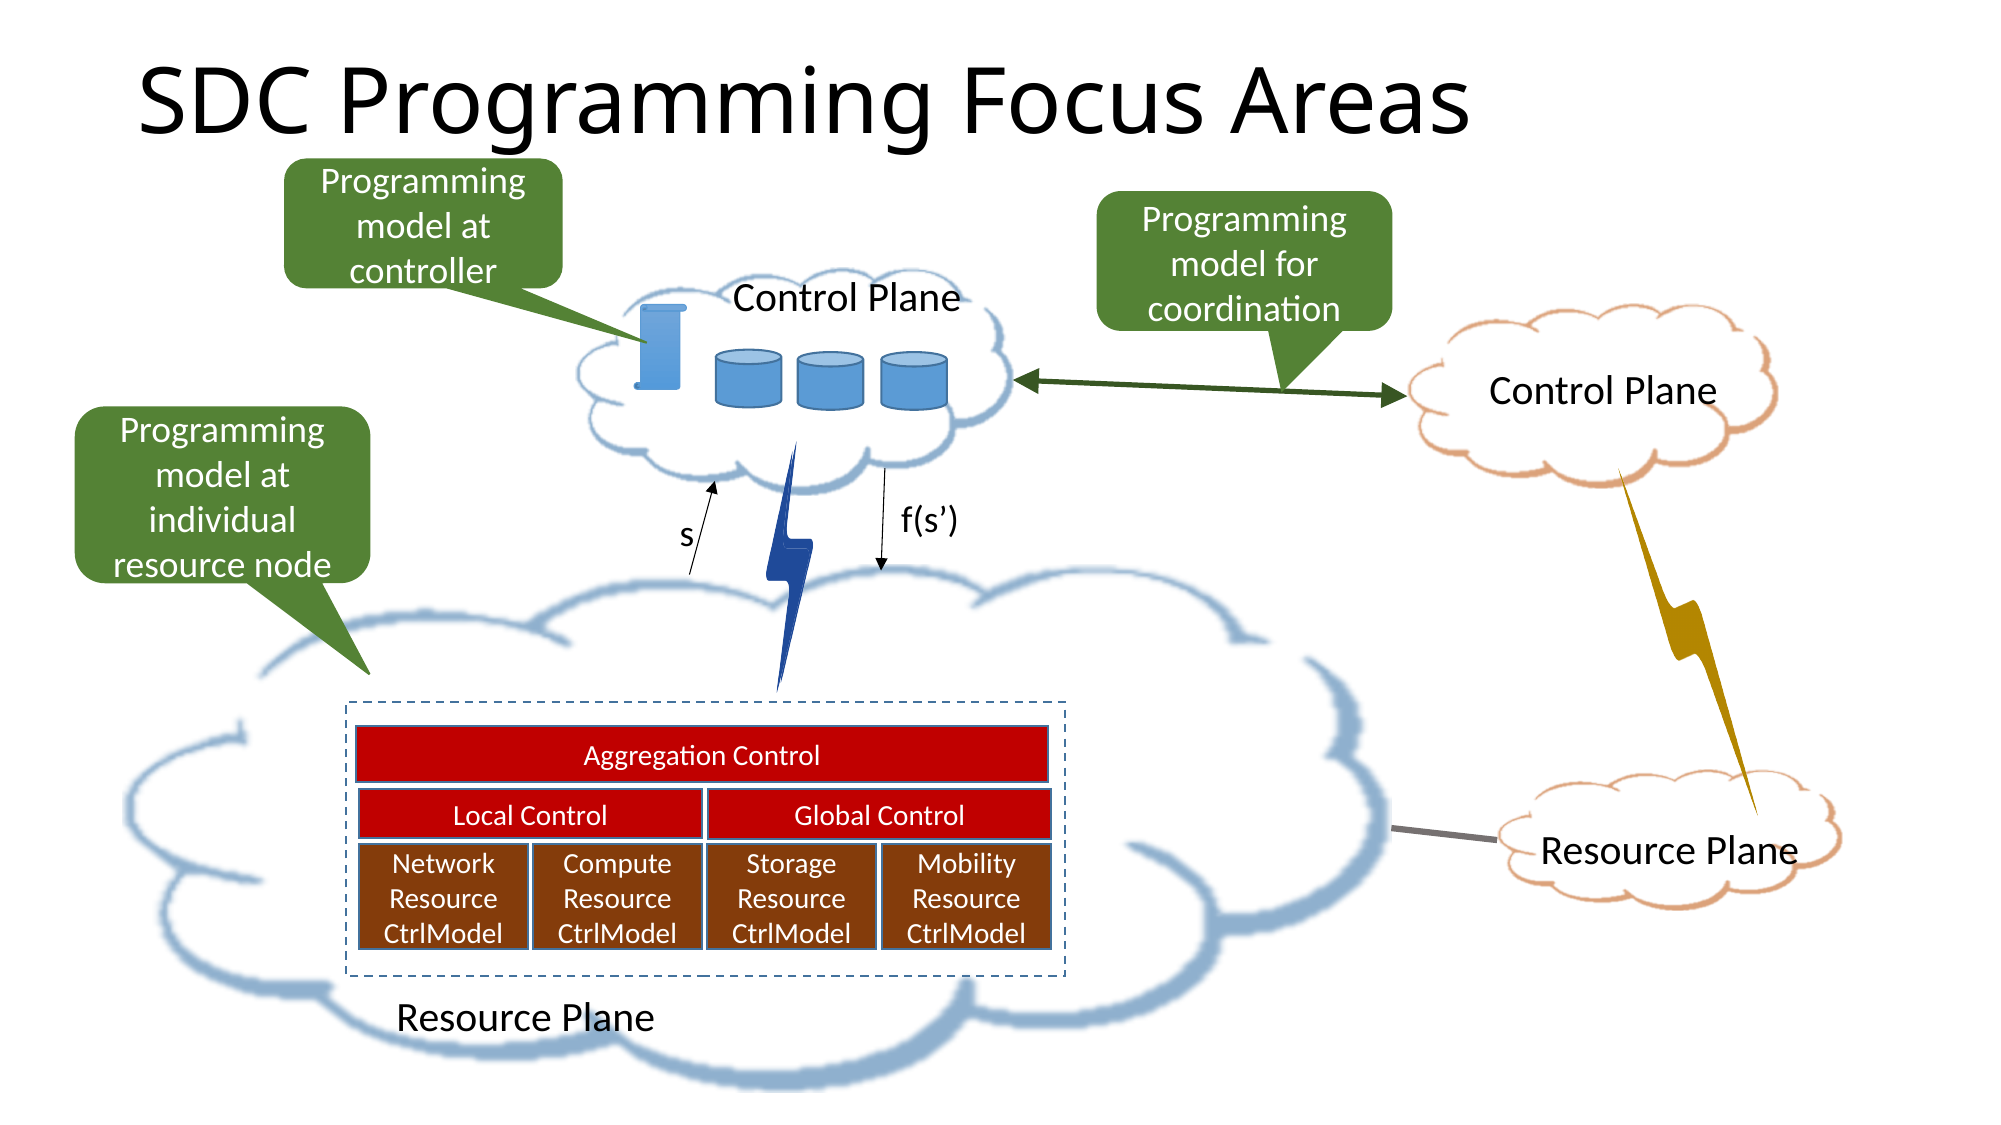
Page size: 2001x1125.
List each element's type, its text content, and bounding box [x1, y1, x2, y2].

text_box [122, 564, 1392, 1093]
picture [744, 441, 835, 693]
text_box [881, 468, 885, 571]
text_box s [664, 501, 689, 562]
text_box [1407, 303, 1779, 489]
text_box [1012, 379, 1408, 397]
text_box f(s’) [886, 496, 974, 548]
text_box Programming model at controller [283, 158, 575, 324]
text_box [1497, 769, 1843, 911]
text_box Programming model at individual resource node [74, 406, 371, 584]
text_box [1391, 828, 1498, 841]
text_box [689, 480, 715, 575]
picture [1647, 453, 1734, 827]
text_box Programming model for coordination [1096, 191, 1393, 379]
title SDC Programming Focus Areas [122, 21, 1848, 186]
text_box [356, 726, 1051, 950]
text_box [575, 262, 1014, 496]
